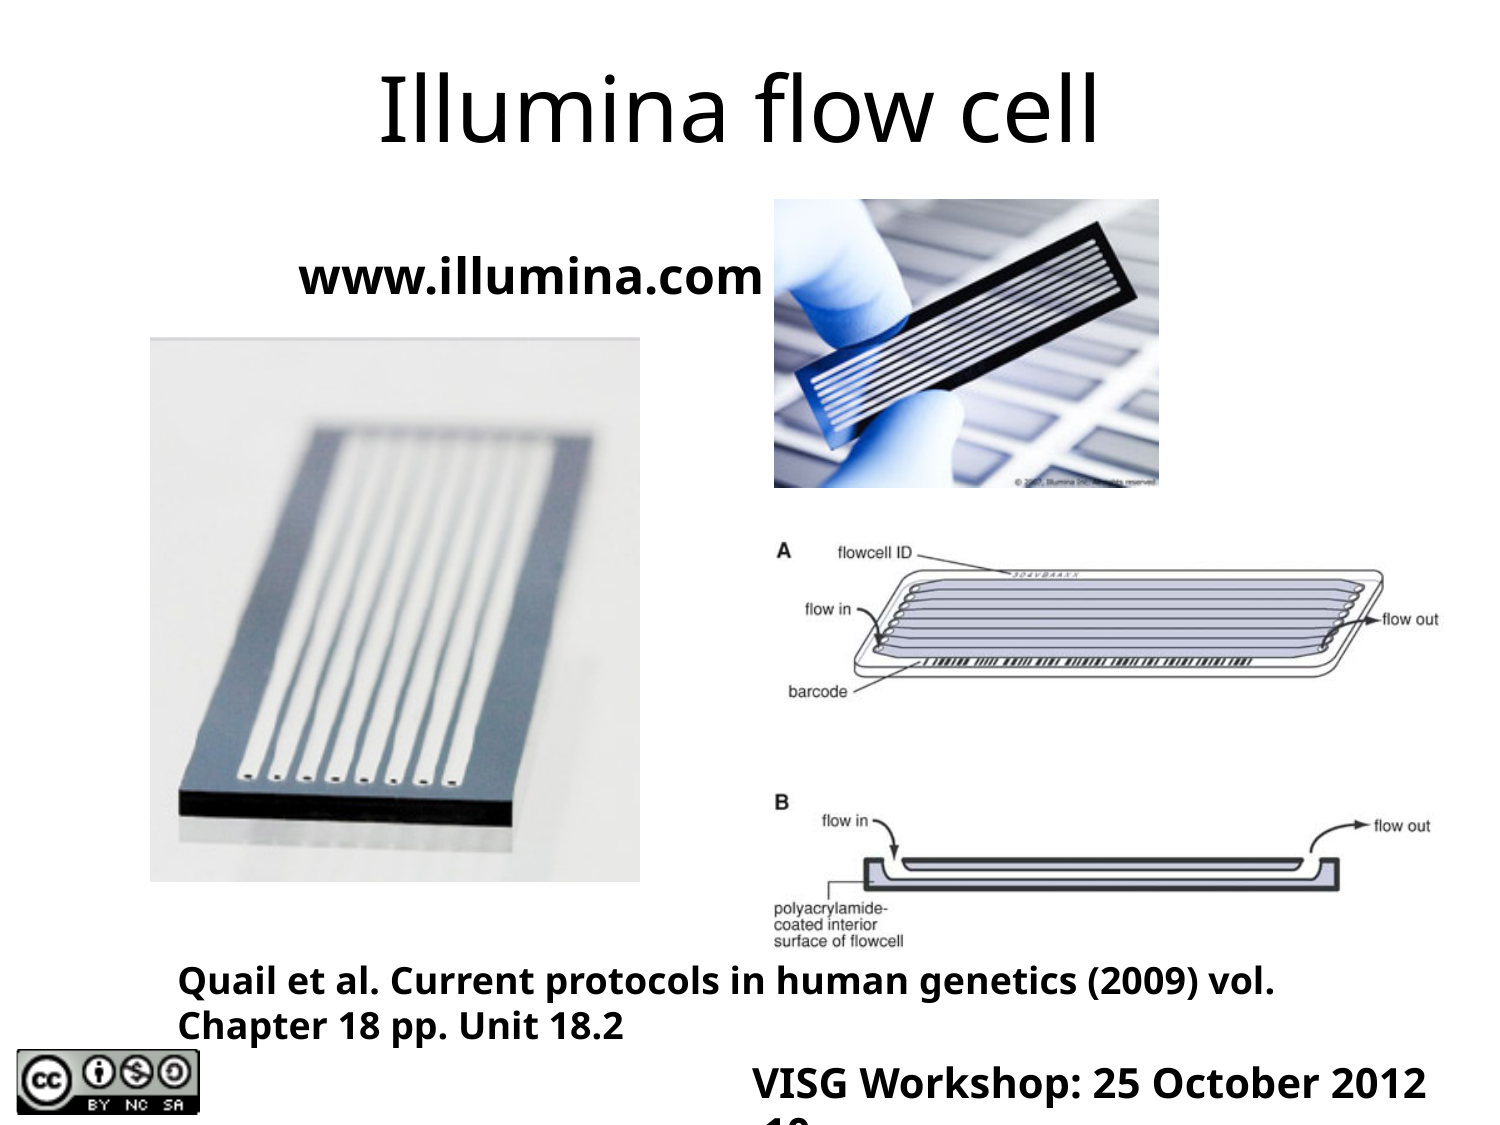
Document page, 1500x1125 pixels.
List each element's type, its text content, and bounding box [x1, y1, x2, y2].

picture [16, 1049, 200, 1115]
text_box www.illumina.com [283, 237, 769, 313]
picture [774, 532, 1444, 951]
picture [149, 337, 640, 882]
picture [774, 199, 1159, 488]
title Illumina flow cell [162, 12, 1319, 201]
text_box Quail et al. Current protocols in human genetics (2009) vol. Chapter 18 pp. Unit 18.2 [162, 949, 1450, 1055]
